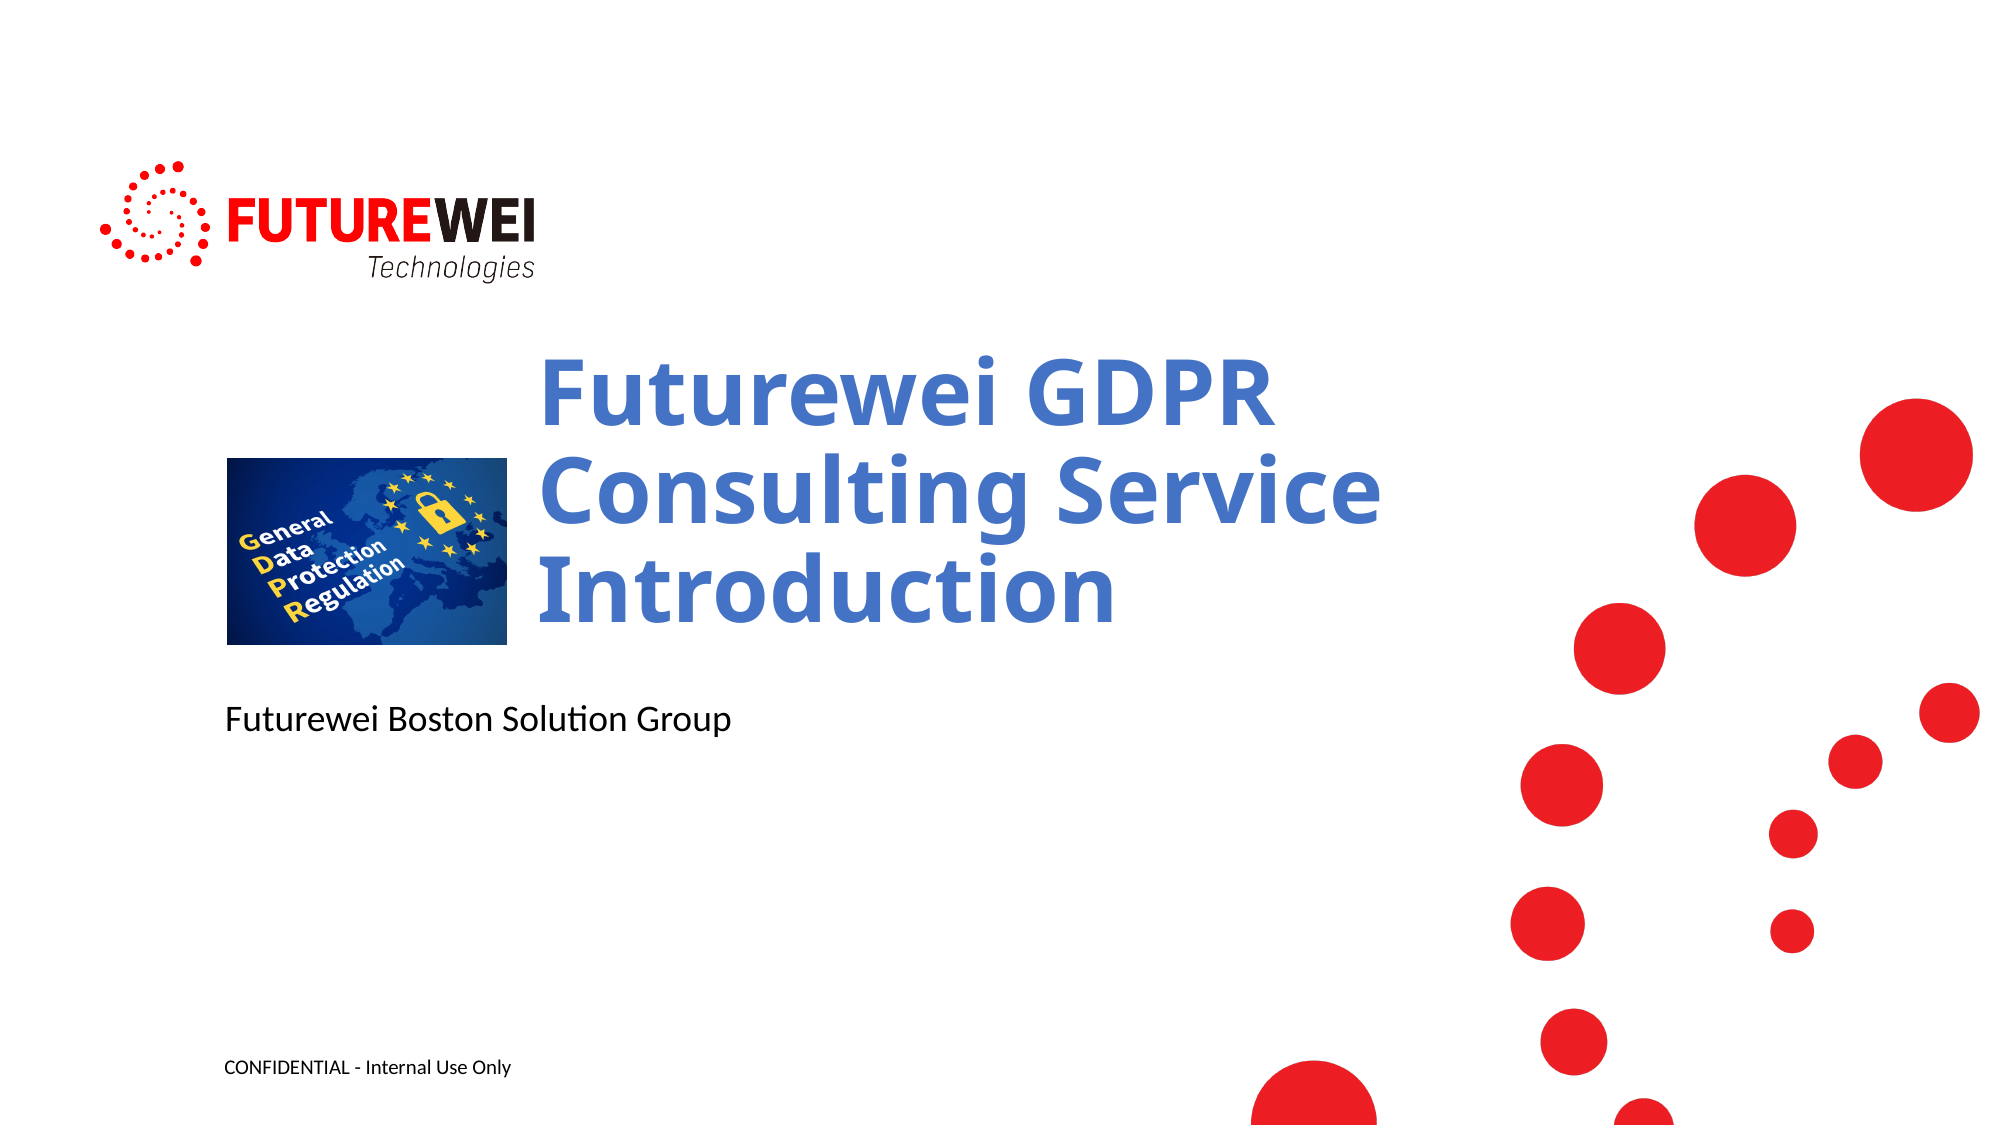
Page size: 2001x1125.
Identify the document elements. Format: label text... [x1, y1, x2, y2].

subtitle Futurewei Boston Solution Group [210, 686, 1430, 884]
picture [227, 458, 507, 645]
title Futurewei GDPR Consulting Service Introduction [522, 452, 1596, 651]
picture [56, 117, 577, 311]
picture [1223, 351, 2000, 1125]
